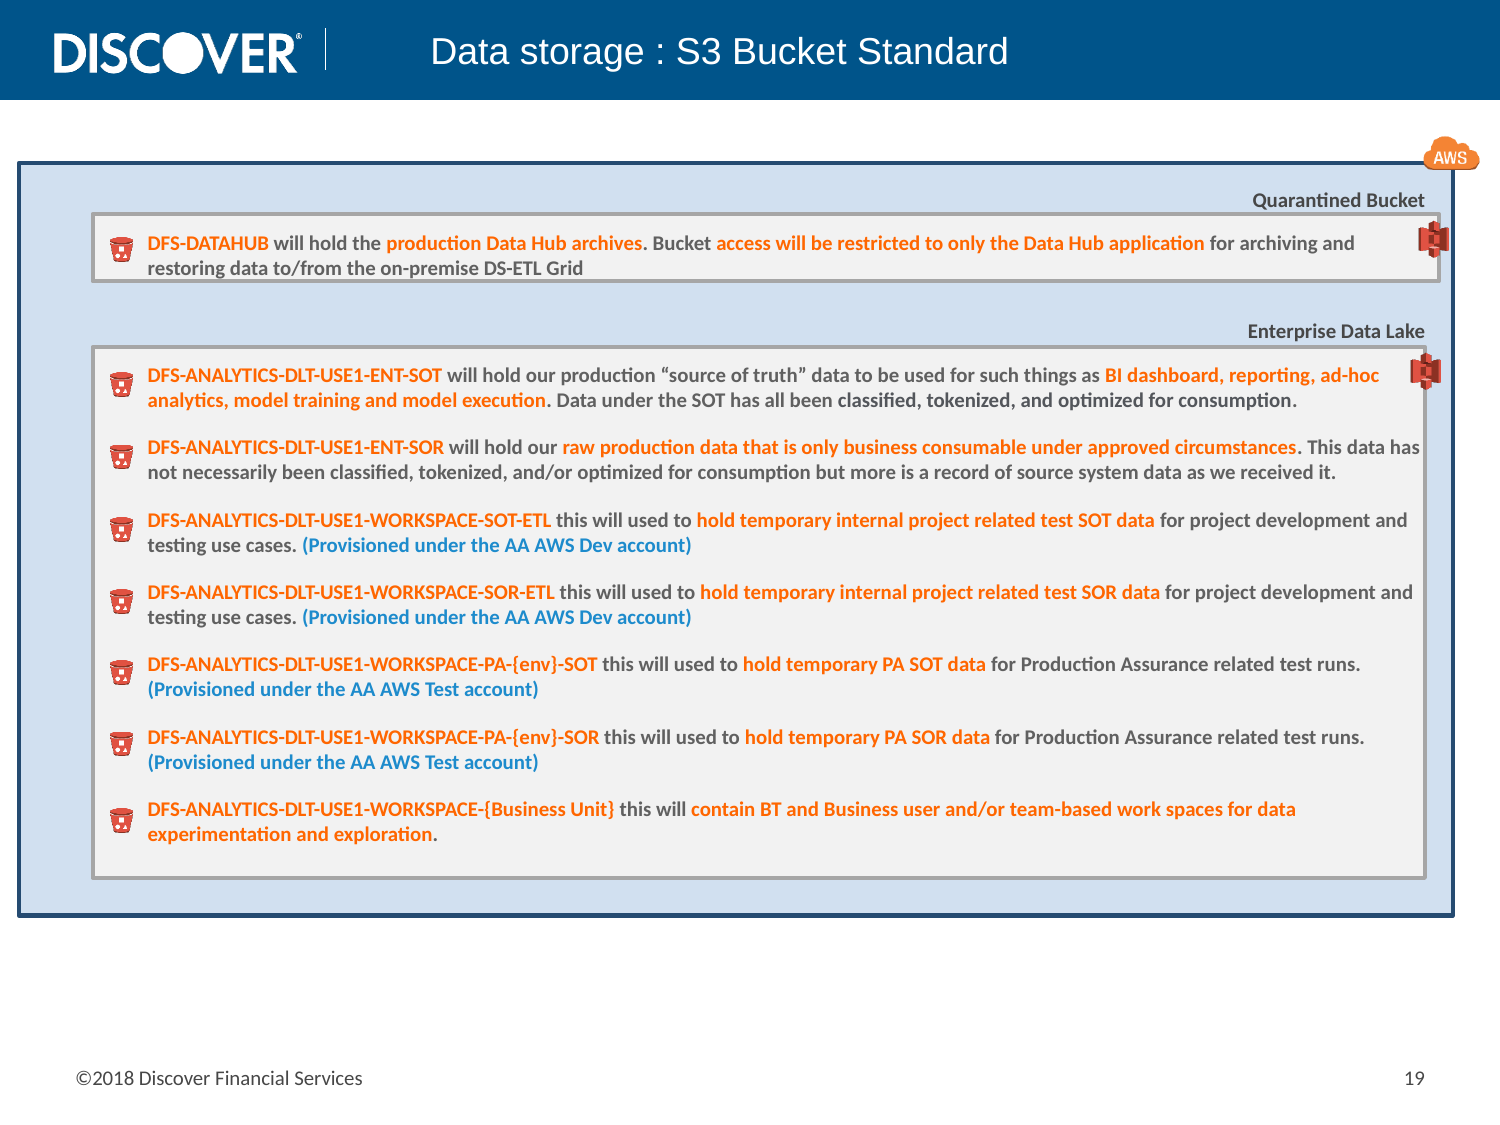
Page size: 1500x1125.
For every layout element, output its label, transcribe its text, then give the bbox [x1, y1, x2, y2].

picture [109, 589, 134, 614]
picture [109, 237, 134, 262]
picture [109, 444, 134, 469]
text_box [92, 214, 1439, 282]
picture [1408, 351, 1443, 391]
text_box Quarantined Bucket [1237, 178, 1500, 219]
footer ©2018 Discover Financial Services [75, 1064, 375, 1125]
picture [1416, 220, 1451, 259]
text_box Enterprise Data Lake [1233, 310, 1451, 350]
text_box DFS-DATAHUB will hold the production Data Hub archives. Bucket access will be restricted to only the Data Hub application for archiving and restoring data to/from the on-premise DS-ETL Grid [132, 222, 1439, 288]
text_box [18, 162, 1453, 916]
text_box DFS-ANALYTICS-DLT-USE1-WORKSPACE-SOT-ETL this will used to hold temporary internal project related test SOT data for project development and testing use cases. (Provisioned under the AA AWS Dev account) [132, 498, 1439, 564]
slide_number 19 [1125, 1064, 1425, 1125]
picture [109, 372, 134, 397]
text_box DFS-ANALYTICS-DLT-USE1-ENT-SOR will hold our raw production data that is only business consumable under approved circumstances. This data has not necessarily been classified, tokenized, and/or optimized for consumption but more is a record of source system data as we received it. [132, 426, 1439, 492]
text_box DFS-ANALYTICS-DLT-USE1-ENT-SOT will hold our production “source of truth” data to be used for such things as BI dashboard, reporting, ad-hoc analytics, model training and model execution. Data under the SOT has all been classified, tokenized, and optimized for consumption. [132, 354, 1439, 419]
text_box [92, 346, 1425, 878]
picture [109, 517, 134, 542]
picture [109, 731, 134, 756]
text_box DFS-ANALYTICS-DLT-USE1-WORKSPACE-{Business Unit} this will contain BT and Business user and/or team-based work spaces for data experimentation and exploration. [132, 806, 1439, 853]
text_box Data storage : S3 Bucket Standard [415, 19, 1025, 80]
picture [1423, 128, 1483, 171]
picture [15, 0, 341, 113]
text_box DFS-ANALYTICS-DLT-USE1-WORKSPACE-PA-{env}-SOR this will used to hold temporary PA SOR data for Production Assurance related test runs. (Provisioned under the AA AWS Test account) [132, 715, 1439, 806]
picture [109, 660, 134, 685]
text_box DFS-ANALYTICS-DLT-USE1-WORKSPACE-SOR-ETL this will used to hold temporary internal project related test SOR data for project development and testing use cases. (Provisioned under the AA AWS Dev account) [132, 571, 1439, 643]
picture [109, 808, 134, 833]
text_box DFS-ANALYTICS-DLT-USE1-WORKSPACE-PA-{env}-SOT this will used to hold temporary PA SOT data for Production Assurance related test runs. (Provisioned under the AA AWS Test account) [132, 643, 1439, 709]
